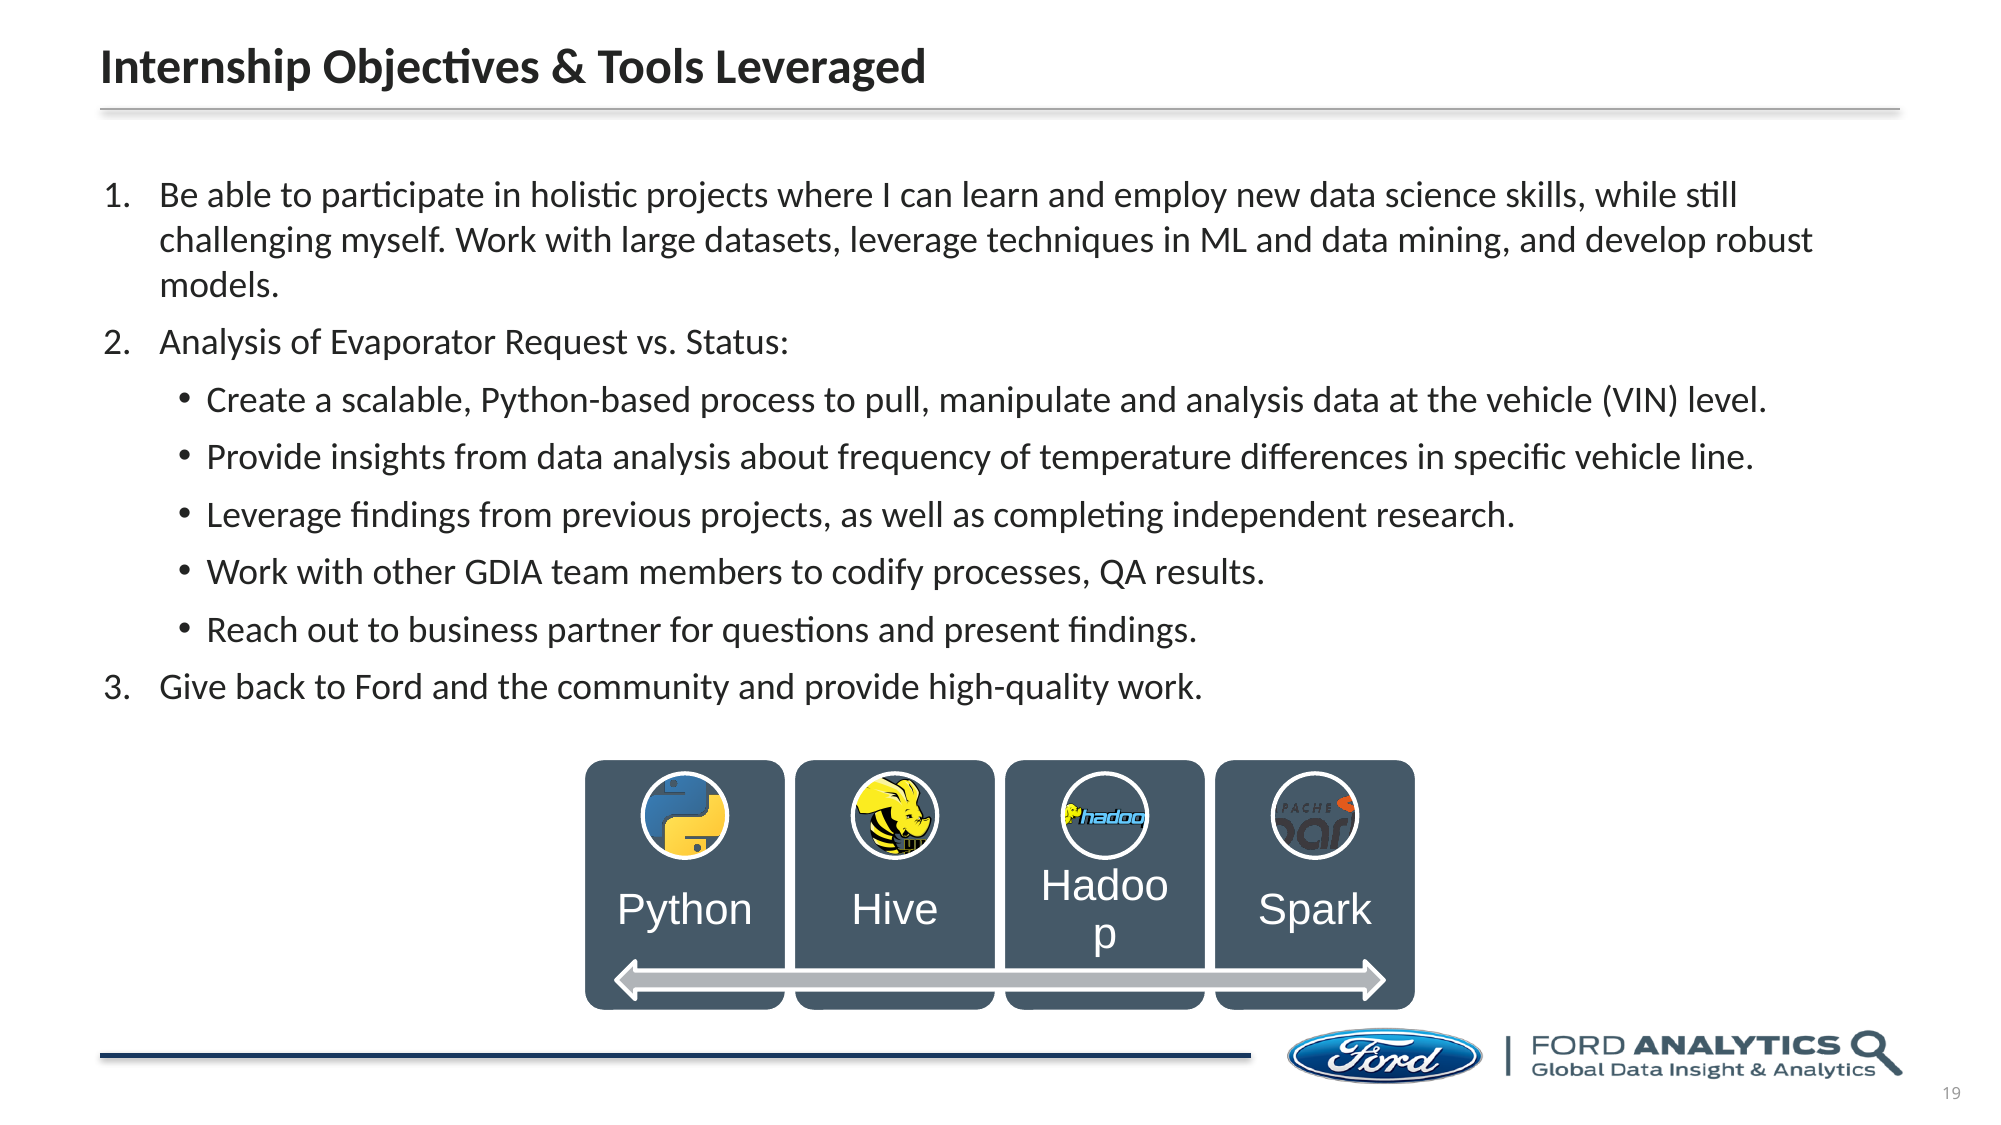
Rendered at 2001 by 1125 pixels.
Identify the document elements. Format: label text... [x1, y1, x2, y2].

text_box Be able to participate in holistic projects where I can learn and employ new data science skills, while still challenging myself. Work with large datasets, leverage techniques in ML and data mining, and develop robust models. Analysis of Evaporator Request vs. Status: Create a scalable, Python-based process to pull, manipulate and analysis data at the vehicle (VIN) level. Provide insights from data analysis about frequency of temperature differences in specific vehicle line. Leverage findings from previous projects, as well as completing independent research. Work with other GDIA team members to codify processes, QA results. Reach out to business partner for questions and present findings. Give back to Ford and the community and provide high-quality work. [103, 162, 1903, 960]
slide_number 19 [1903, 1064, 2000, 1124]
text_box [582, 757, 1418, 1013]
picture [1285, 1023, 1905, 1088]
title Internship Objectives & Tools Leveraged [99, 24, 1900, 102]
